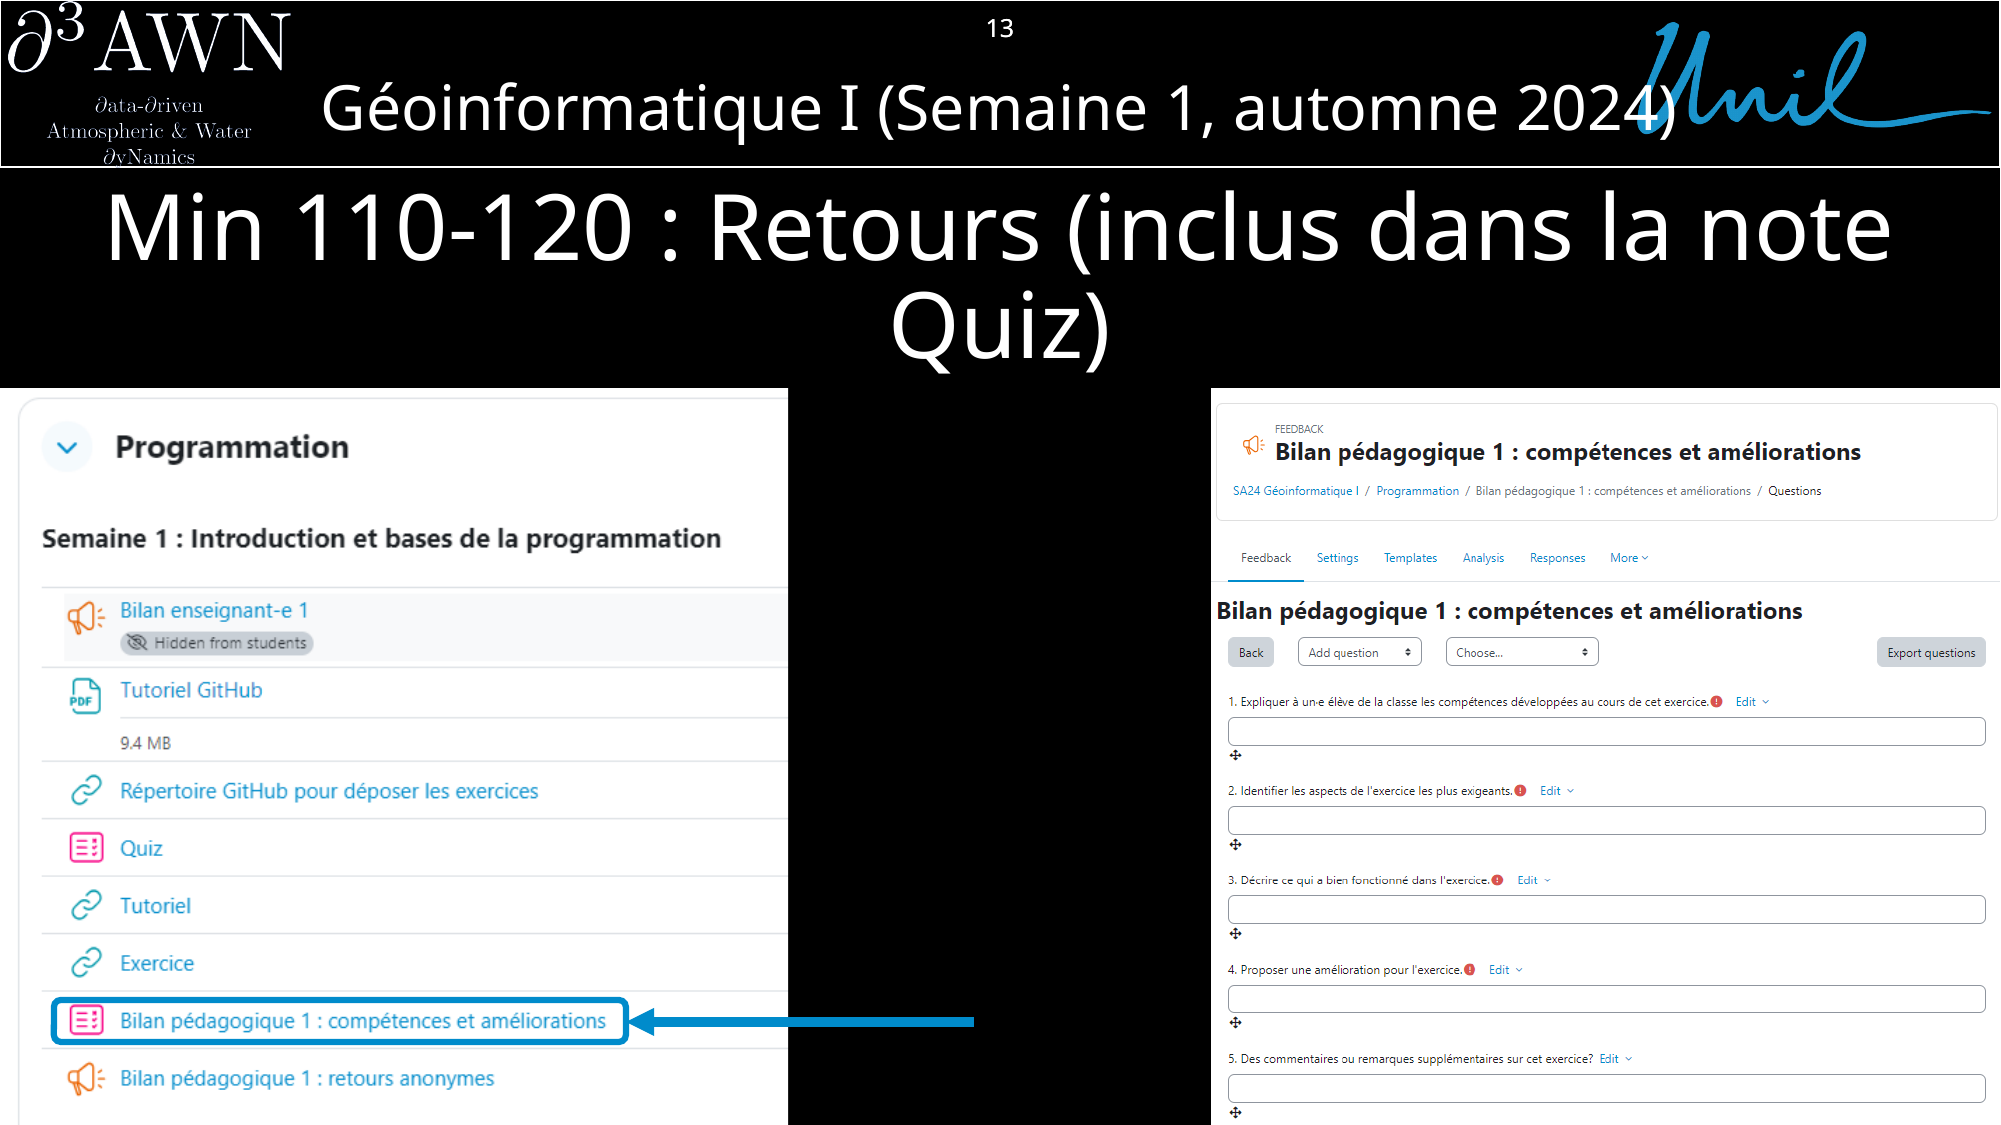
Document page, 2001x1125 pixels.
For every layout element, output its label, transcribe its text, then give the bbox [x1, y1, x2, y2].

slide_number 13 [774, 0, 1225, 60]
title Min 110-120 : Retours (inclus dans la note Quiz) [0, 171, 2000, 389]
picture [1609, 22, 2000, 145]
picture [0, 388, 789, 1125]
picture [1211, 388, 2000, 1125]
picture [58, 1004, 622, 1038]
picture [0, 0, 298, 168]
